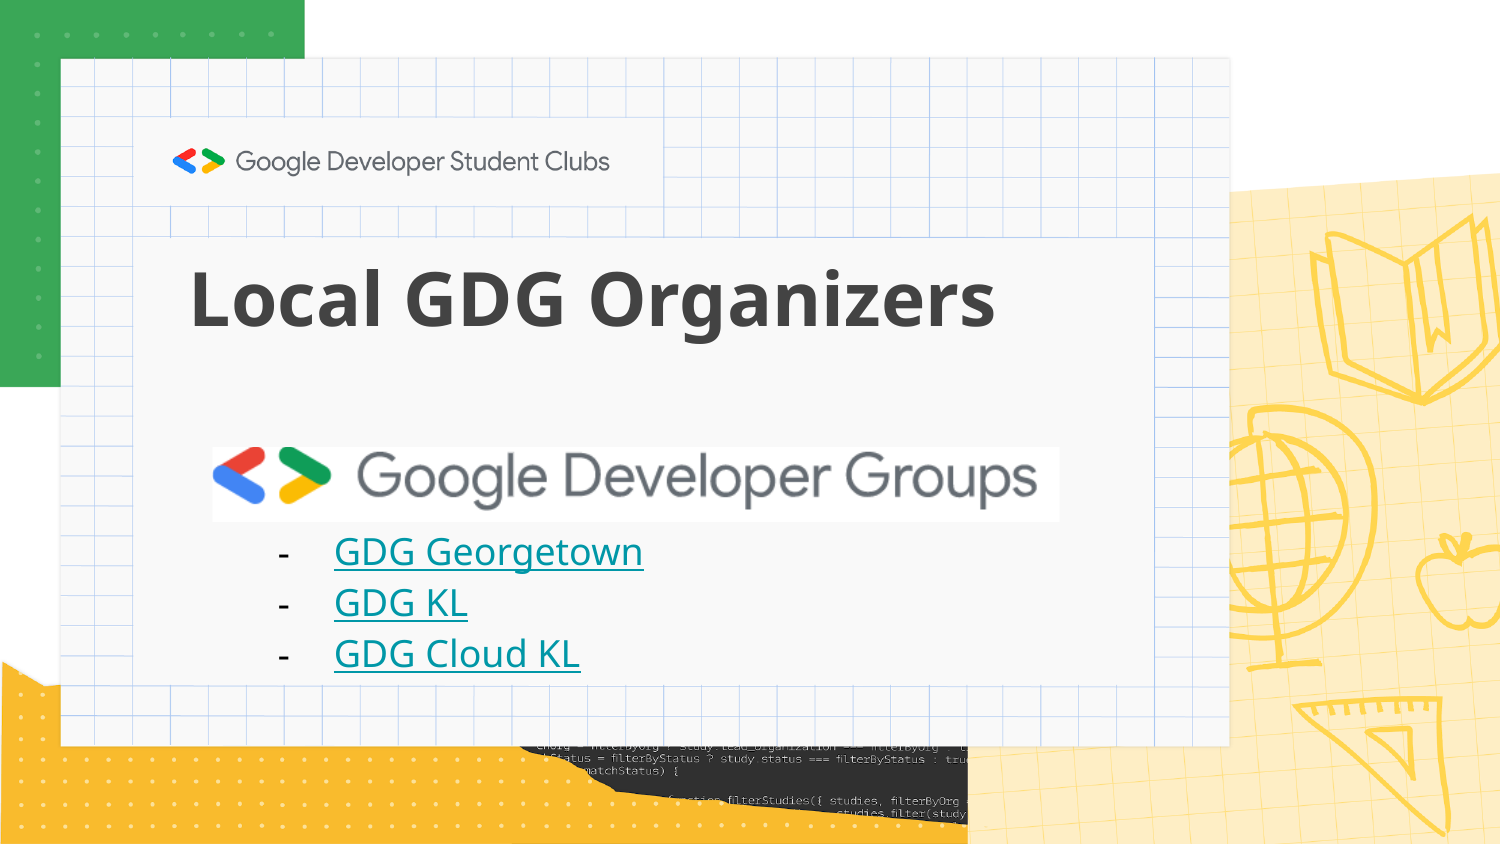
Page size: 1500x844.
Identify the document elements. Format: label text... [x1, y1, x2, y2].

picture [0, 0, 1500, 844]
text_box Local GDG Organizers [173, 236, 1114, 357]
title GDG Georgetown GDG KL GDG Cloud KL [243, 530, 973, 697]
